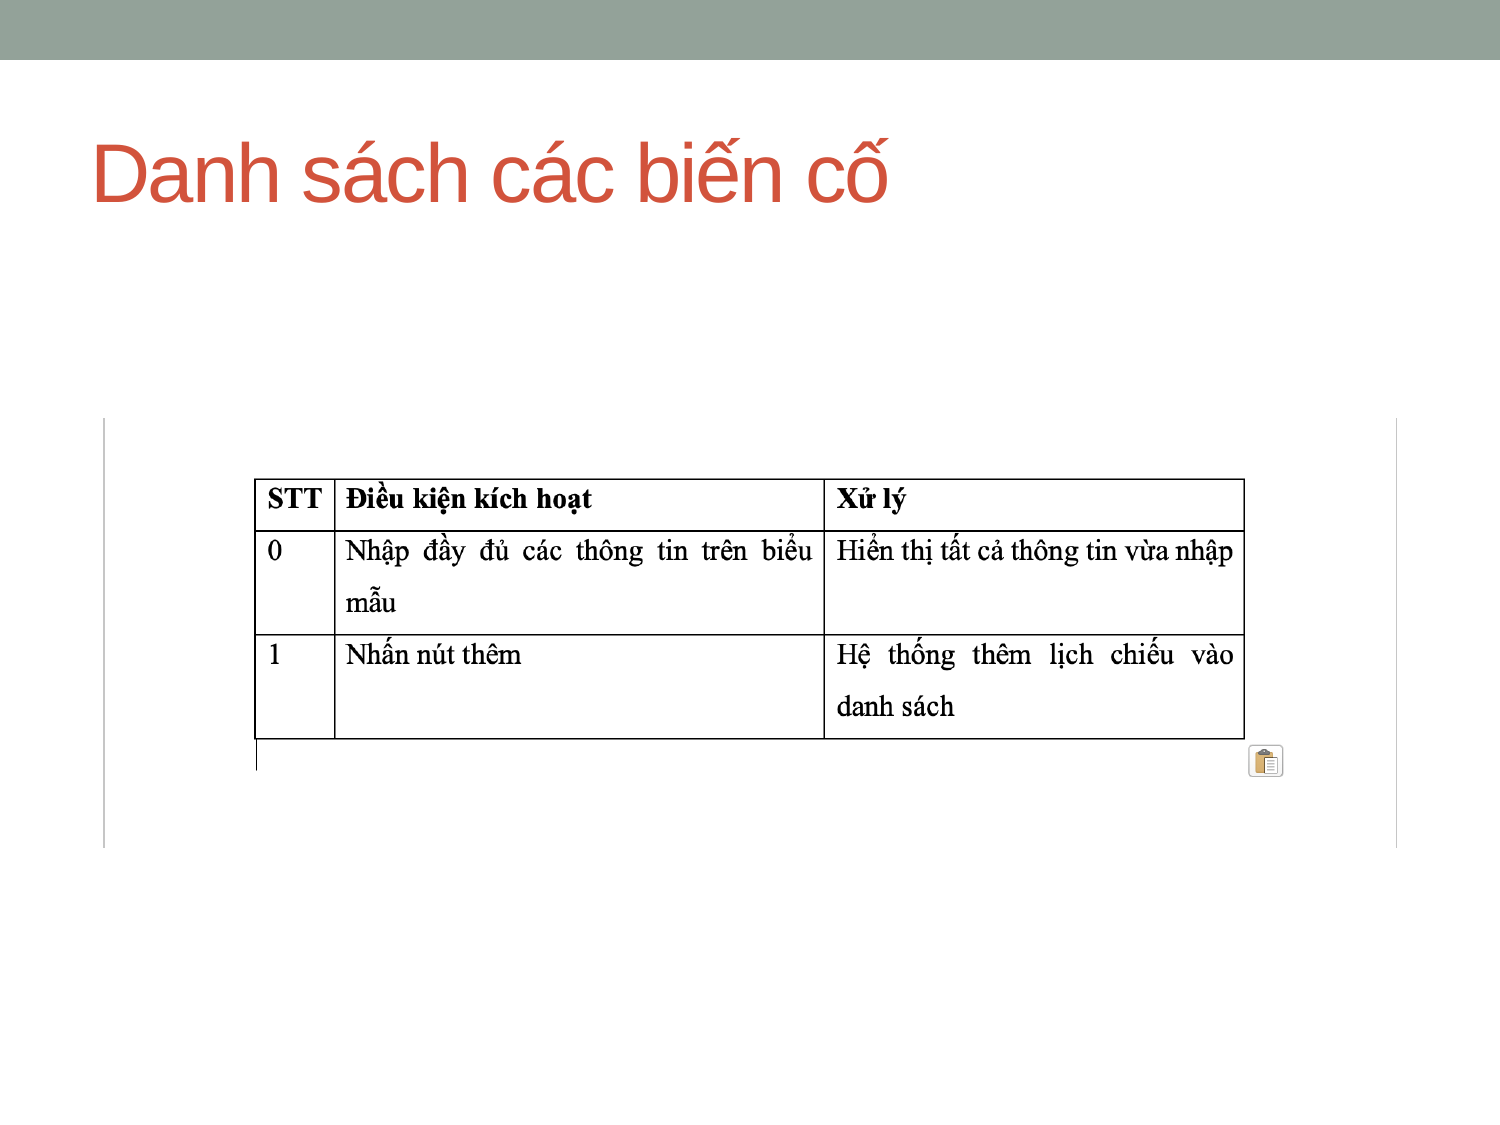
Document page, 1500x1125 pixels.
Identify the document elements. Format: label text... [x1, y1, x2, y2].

title Danh sách các biến cố [75, 87, 1425, 250]
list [102, 418, 1398, 848]
